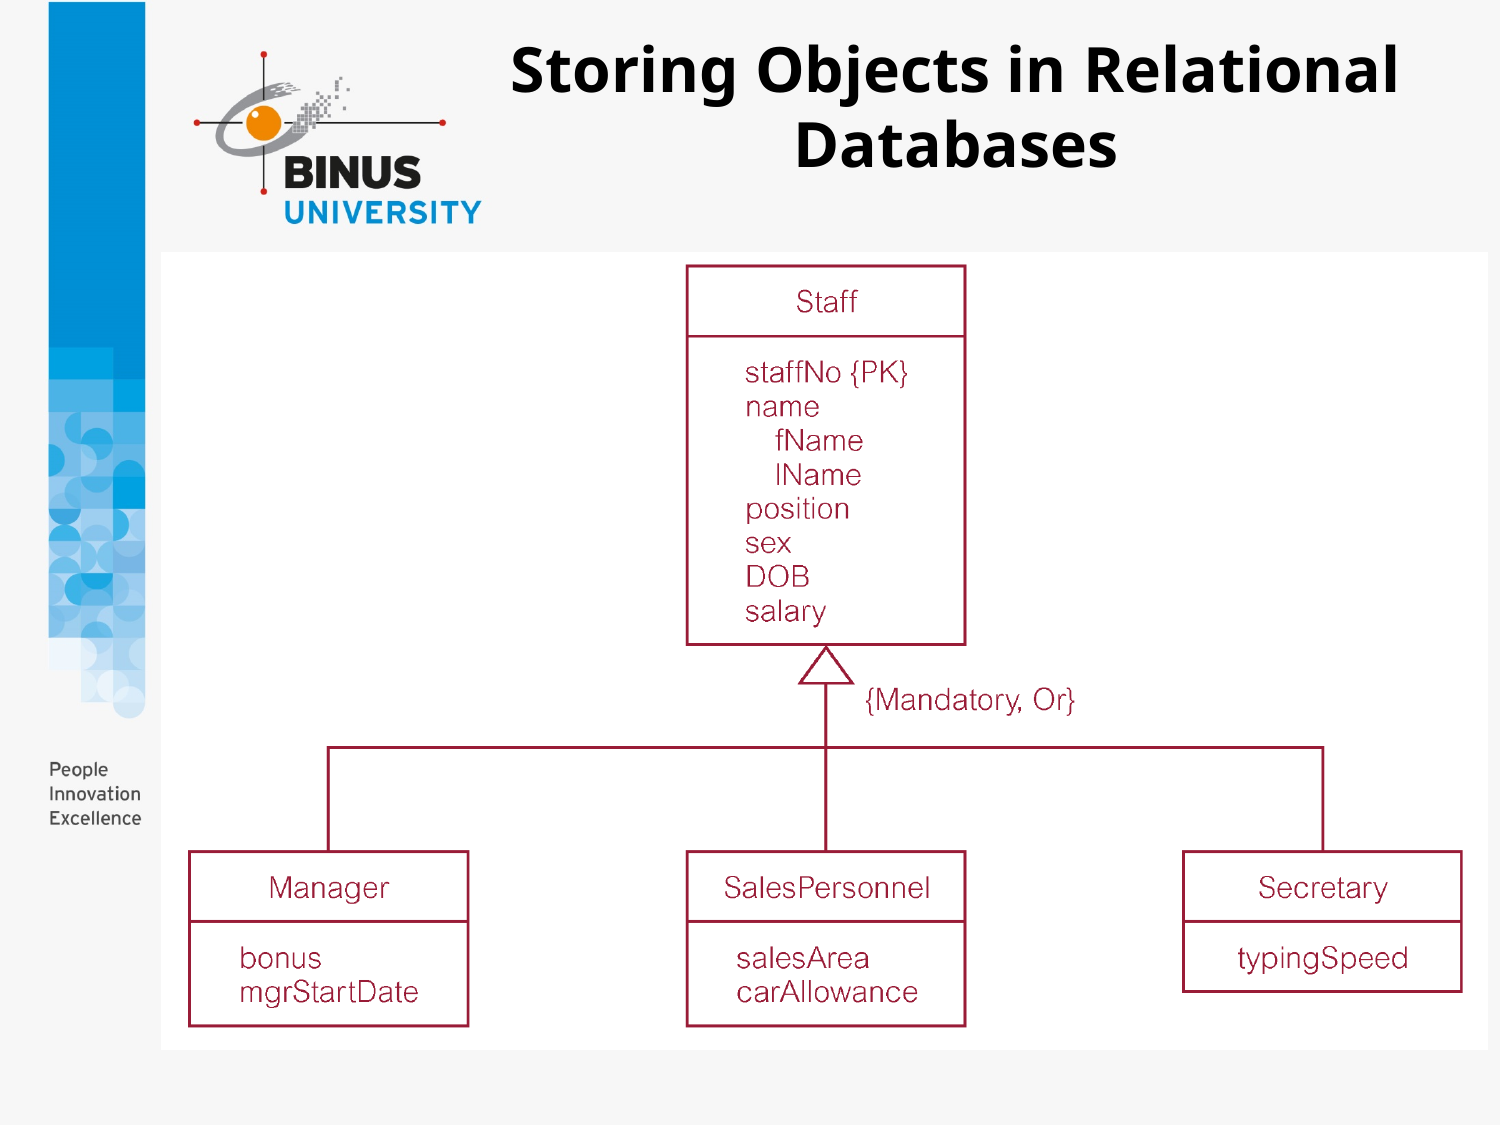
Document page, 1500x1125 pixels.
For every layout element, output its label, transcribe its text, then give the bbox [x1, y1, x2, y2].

picture [0, 0, 1500, 1051]
title Storing Objects in Relational Databases [474, 59, 1438, 150]
